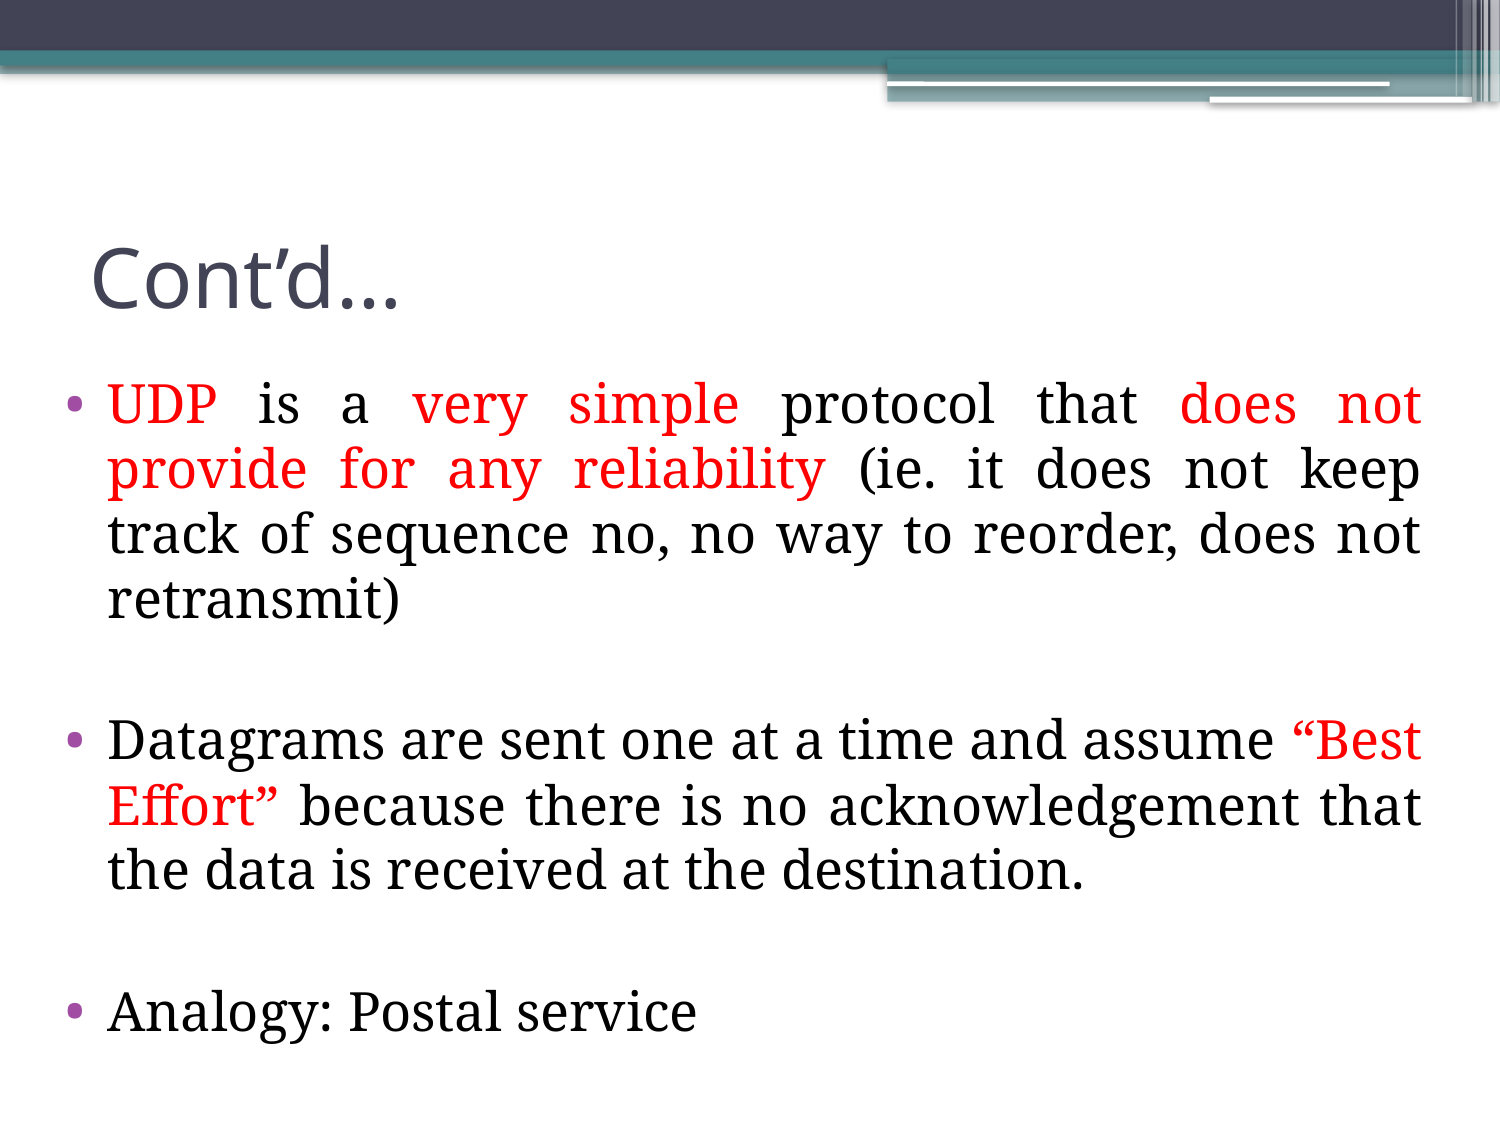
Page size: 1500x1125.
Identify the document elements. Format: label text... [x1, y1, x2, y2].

list UDP is a very simple protocol that does not provide for any reliability (ie. it does not keep track of sequence no, no way to reorder, does not retransmit) Datagrams are sent one at a time and assume “Best Effort” because there is no acknowledgement that the data is received at the destination. Analogy: Postal service [37, 362, 1438, 1072]
title Cont’d… [75, 187, 1425, 362]
